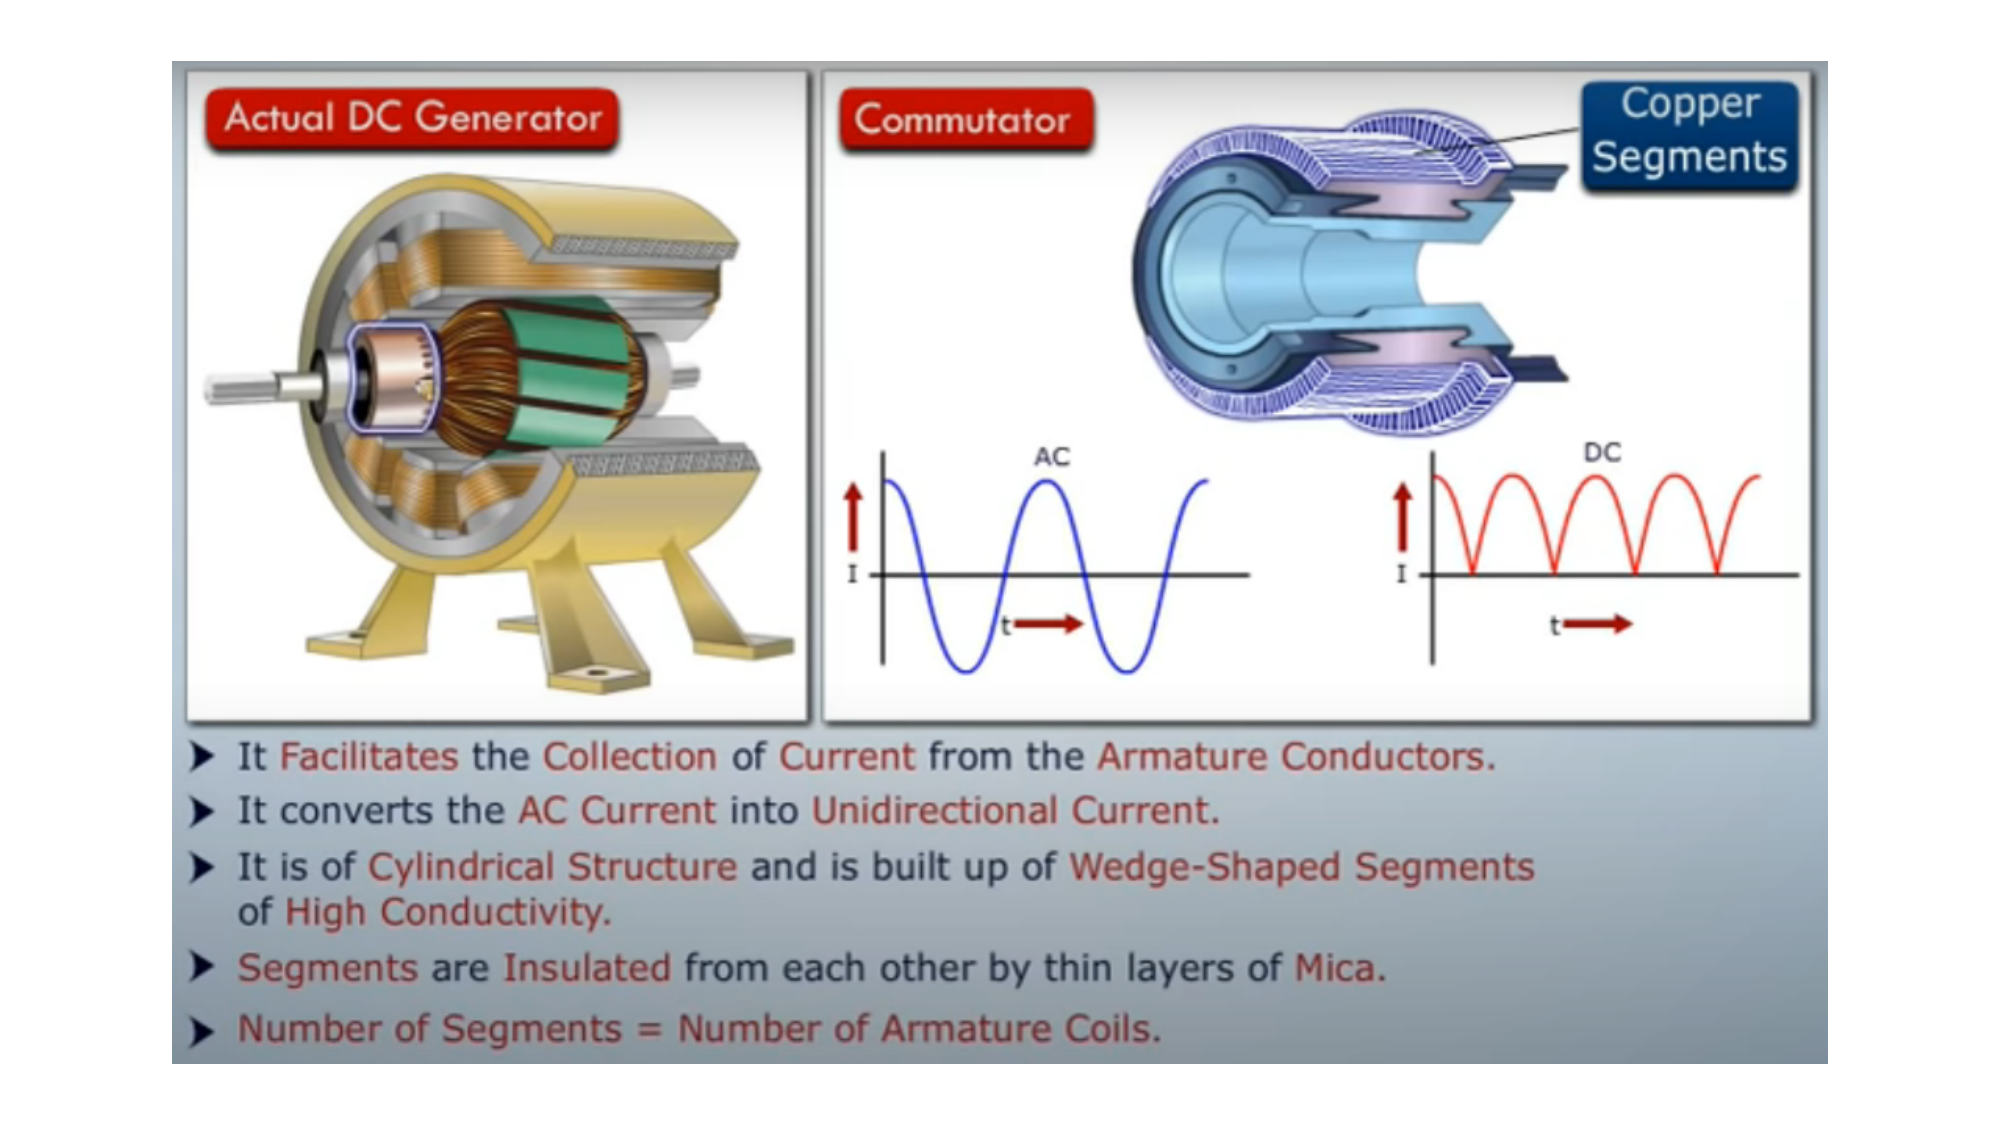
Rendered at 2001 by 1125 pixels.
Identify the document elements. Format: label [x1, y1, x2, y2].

picture [172, 61, 1828, 1064]
